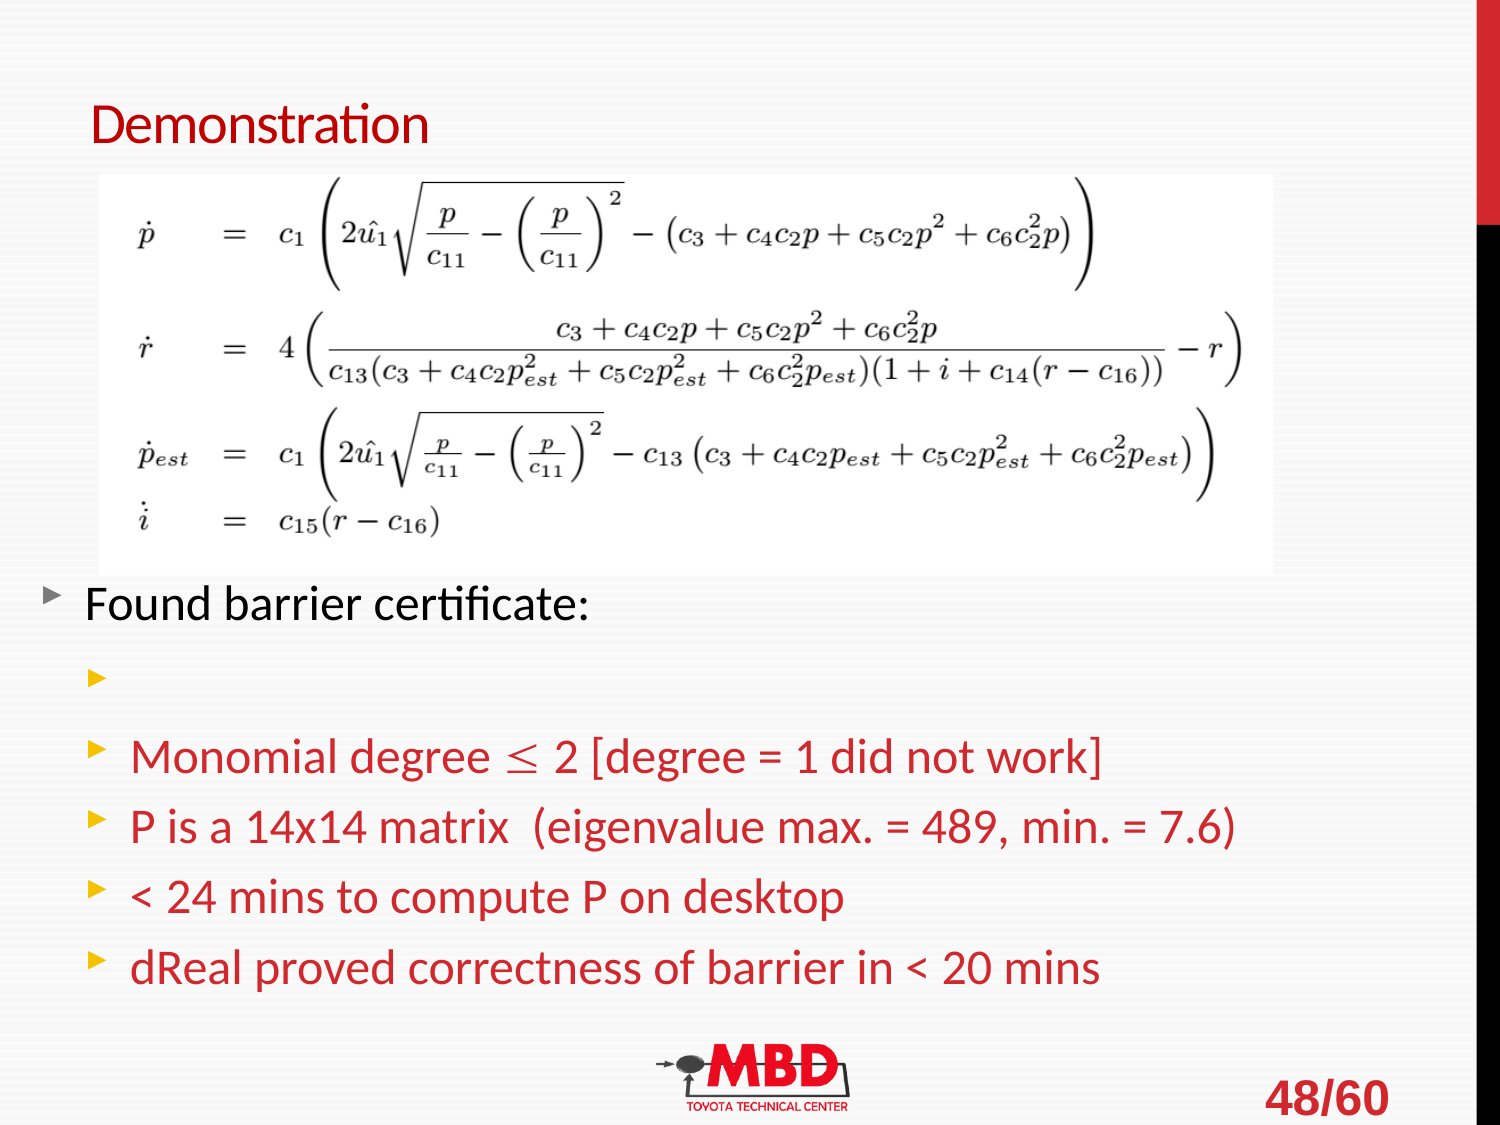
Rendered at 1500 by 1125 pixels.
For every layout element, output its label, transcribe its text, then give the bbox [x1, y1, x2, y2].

picture [650, 1039, 854, 1115]
title Demonstration [75, 25, 1025, 163]
slide_number 48/60 [1250, 1065, 1466, 1125]
picture [99, 174, 1274, 576]
